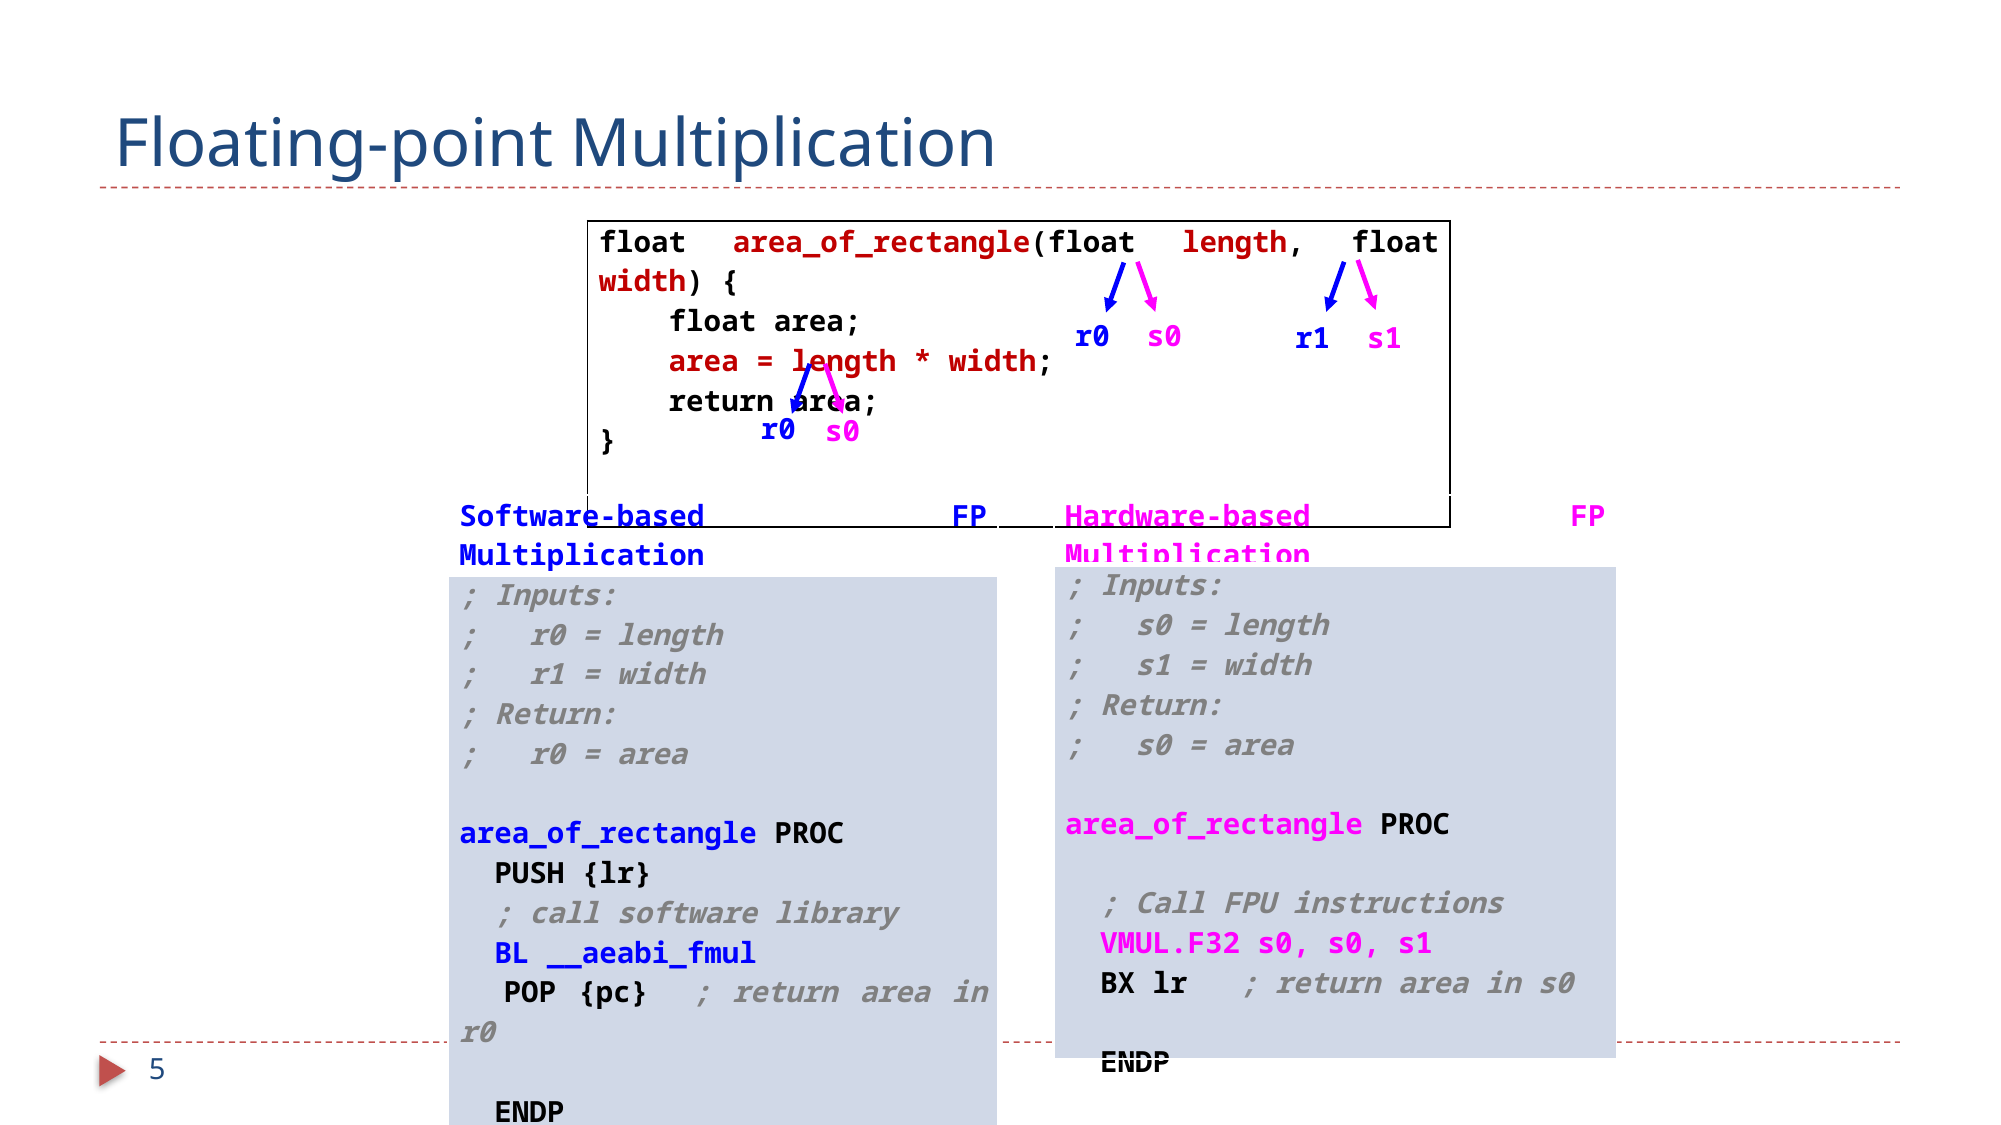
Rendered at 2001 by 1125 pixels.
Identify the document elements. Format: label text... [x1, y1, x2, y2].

table_header Hardware-based FP Multiplication [1055, 496, 1616, 562]
text_box s1 [1352, 312, 1417, 363]
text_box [1105, 262, 1125, 313]
text_box s0 [1132, 309, 1197, 360]
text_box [1357, 259, 1376, 311]
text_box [1137, 261, 1156, 313]
text_box r0 [1060, 310, 1125, 360]
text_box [791, 363, 810, 415]
text_box s0 [810, 404, 876, 455]
table_header float area_of_rectangle(float length, float width) { float area; area = length * width; return area; } [588, 222, 1449, 526]
table_header Software-based FP Multiplication [449, 496, 997, 571]
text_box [1325, 261, 1345, 313]
text_box r0 [746, 403, 810, 453]
table_cell ; Inputs: ; s0 = length ; s1 = width ; Return: ; s0 = area area_of_rectangle PROC ; Call FPU instructions VMUL.F32 s0, s0, s1 BX lr ; return area in s0 ENDP [1055, 567, 1616, 1058]
table_cell ; Inputs: ; r0 = length ; r1 = width ; Return: ; r0 = area area_of_rectangle PROC PUSH {lr} ; call software library BL __aeabi_fmul POP {pc} ; return area in r0 ENDP [449, 577, 997, 1125]
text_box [824, 363, 843, 415]
slide_number 5 [133, 1042, 447, 1103]
text_box r1 [1280, 312, 1345, 363]
title Floating-point Multiplication [99, 24, 1900, 188]
